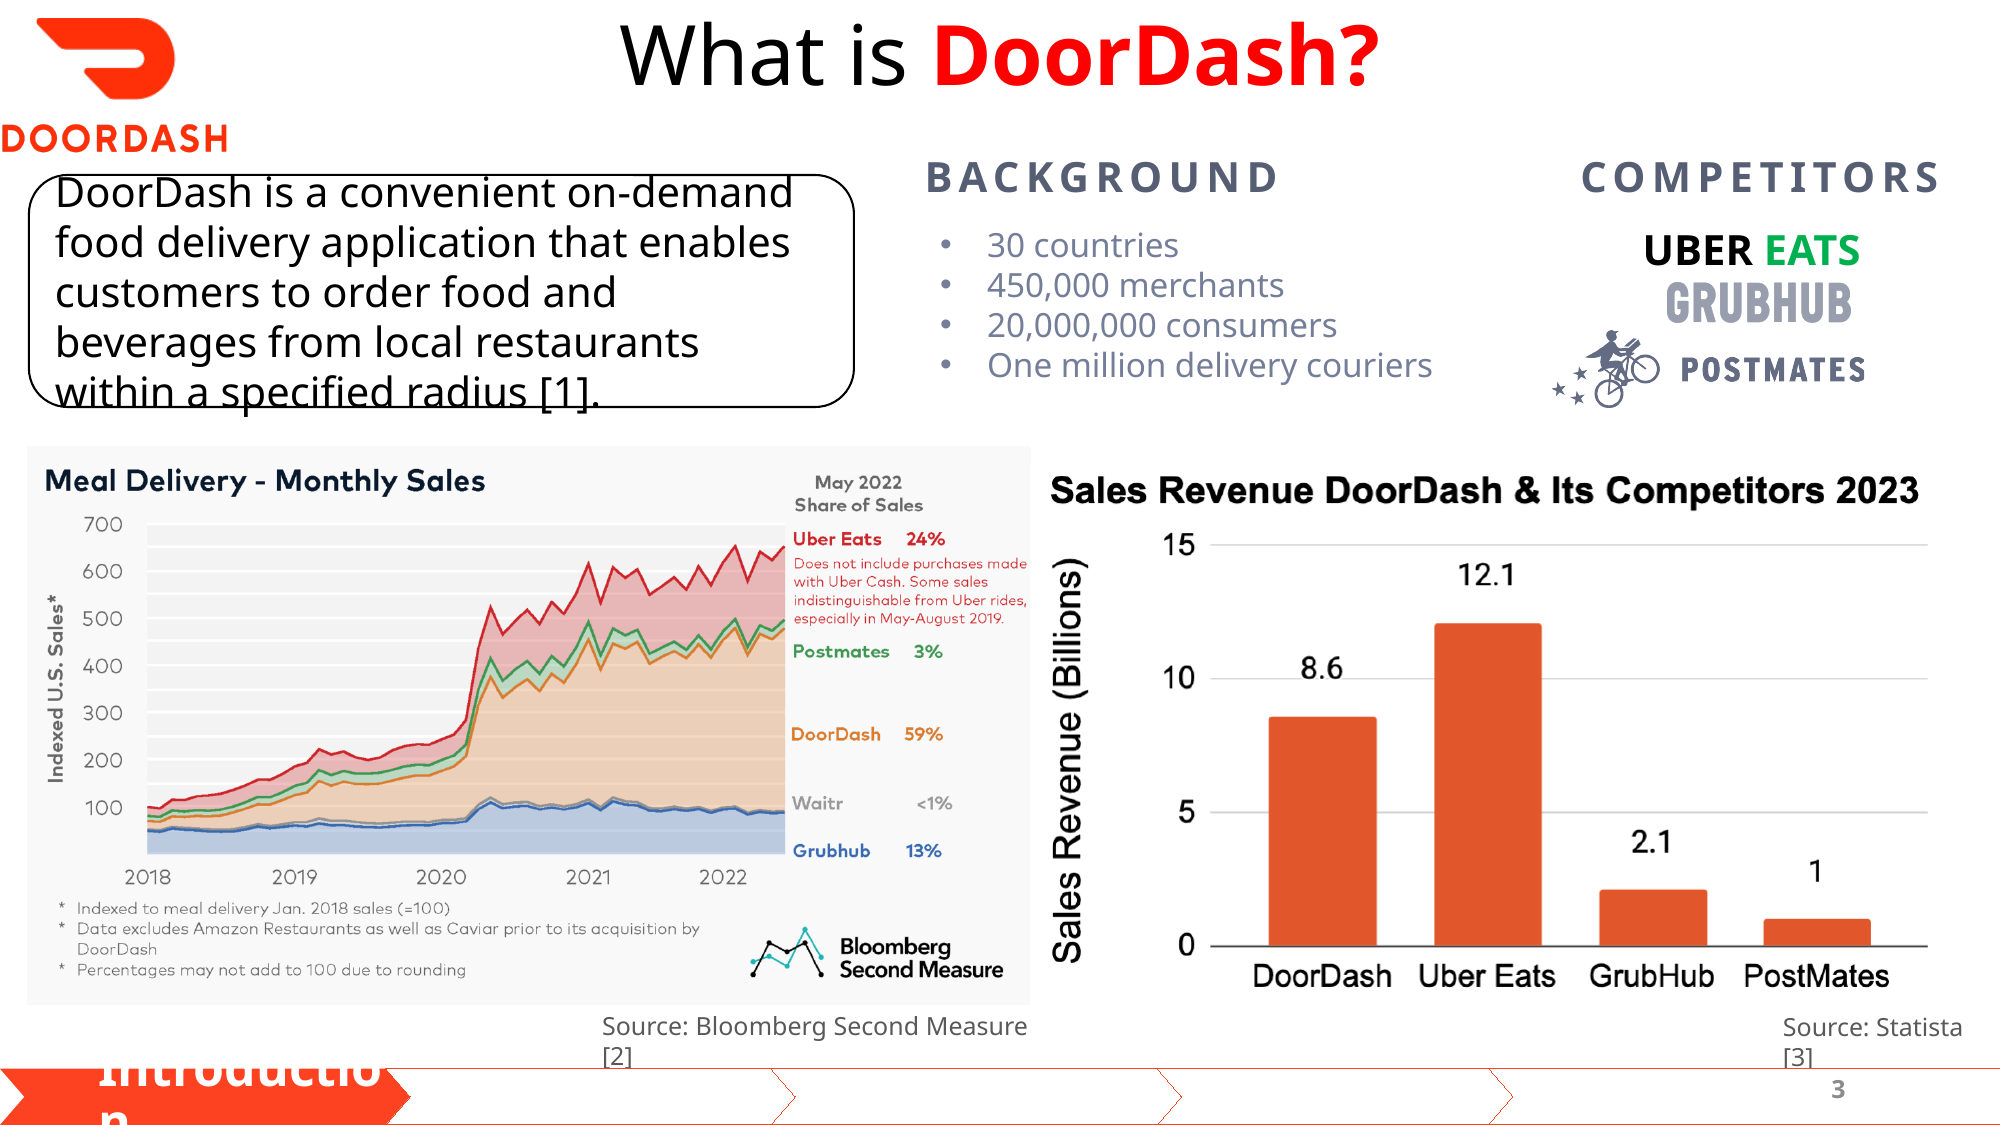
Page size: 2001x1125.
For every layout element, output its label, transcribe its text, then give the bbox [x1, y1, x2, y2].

list COMPETITORS [1481, 108, 2000, 244]
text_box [0, 1068, 1567, 1125]
picture [1551, 325, 1865, 408]
text_box Source: Statista [3] [1767, 1003, 1994, 1068]
text_box Recommendations [1567, 1068, 2000, 1125]
slide_number 3 [1567, 1068, 1861, 1114]
text_box 30 countries 450,000 merchants 20,000,000 consumers One million delivery couriers [925, 216, 1483, 431]
title What is DoorDash? [137, 0, 1863, 144]
text_box UBER EATS [1627, 216, 1971, 282]
picture [27, 446, 1946, 1006]
text_box Source: Bloomberg Second Measure [2] [587, 1005, 1061, 1068]
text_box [1, 18, 227, 157]
picture [1667, 282, 1851, 323]
text_box DoorDash is a convenient on-demand food delivery application that enables customers to order food and beverages from local restaurants within a specified radius [1]. [27, 173, 855, 409]
list BACKGROUND [823, 108, 1379, 244]
